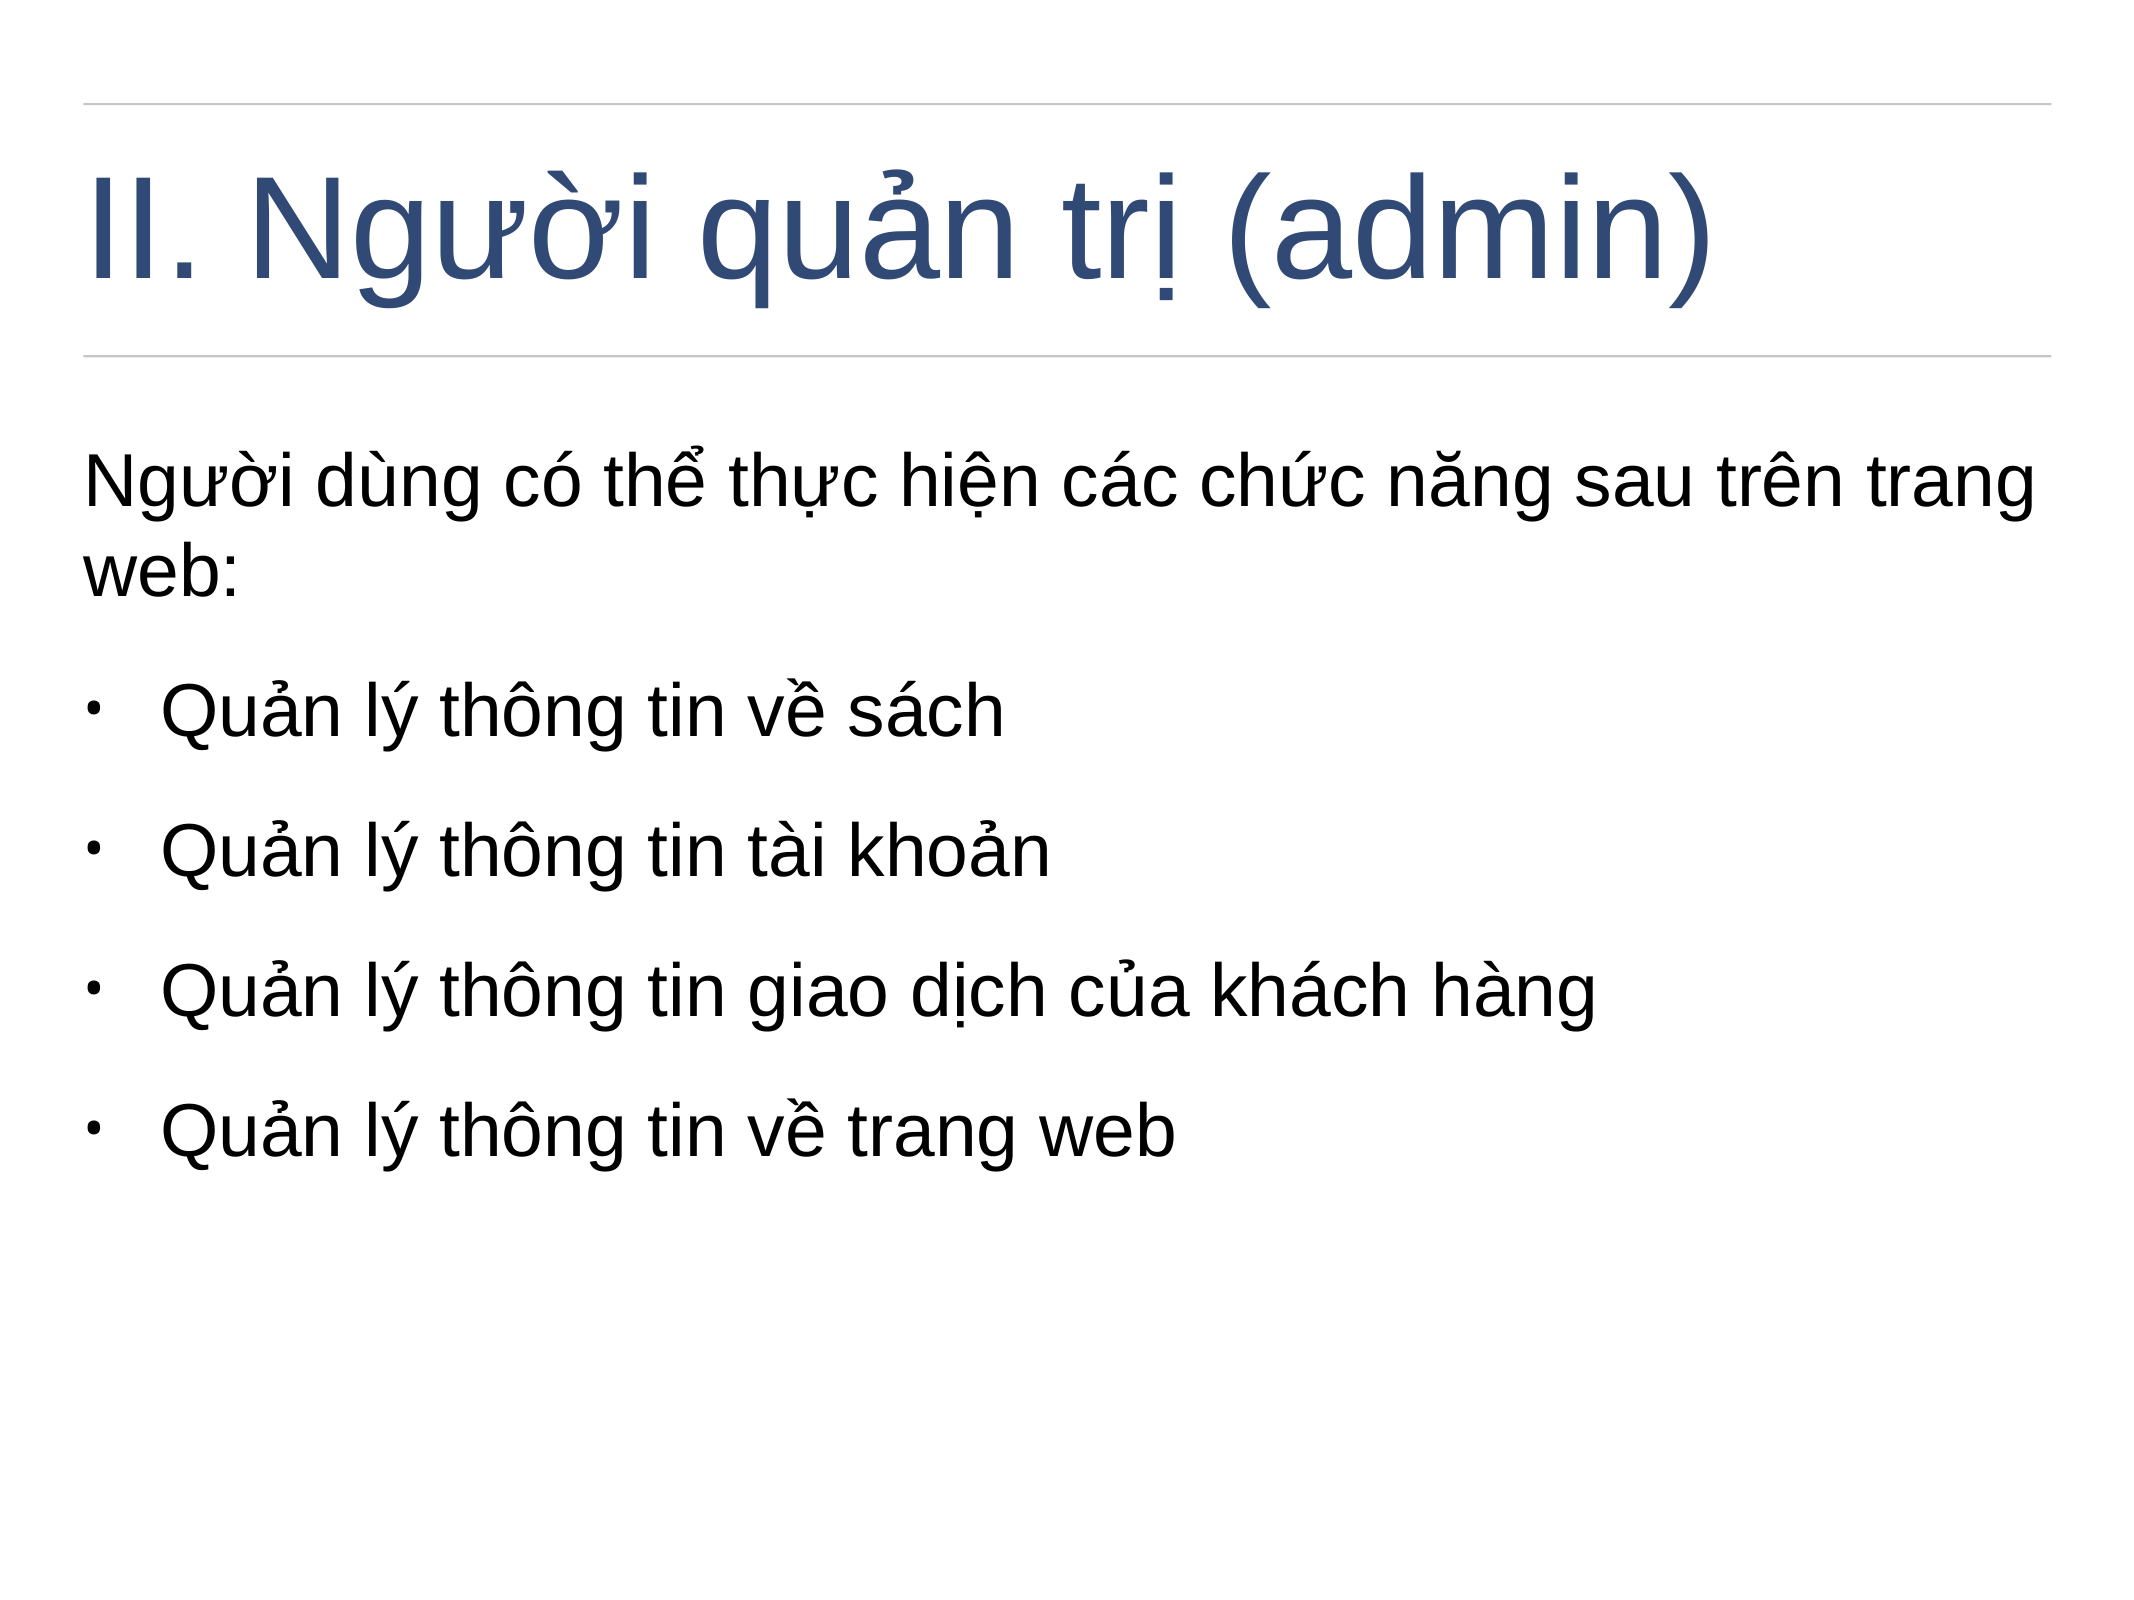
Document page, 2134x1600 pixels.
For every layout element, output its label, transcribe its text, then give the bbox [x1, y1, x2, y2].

title II. Người quản trị (admin) [82, 130, 2051, 332]
list Người dùng có thể thực hiện các chức năng sau trên trang web: Quản lý thông tin về sách Quản lý thông tin tài khoản Quản lý thông tin giao dịch của khách hàng Quản lý thông tin về trang web [82, 430, 2051, 1432]
